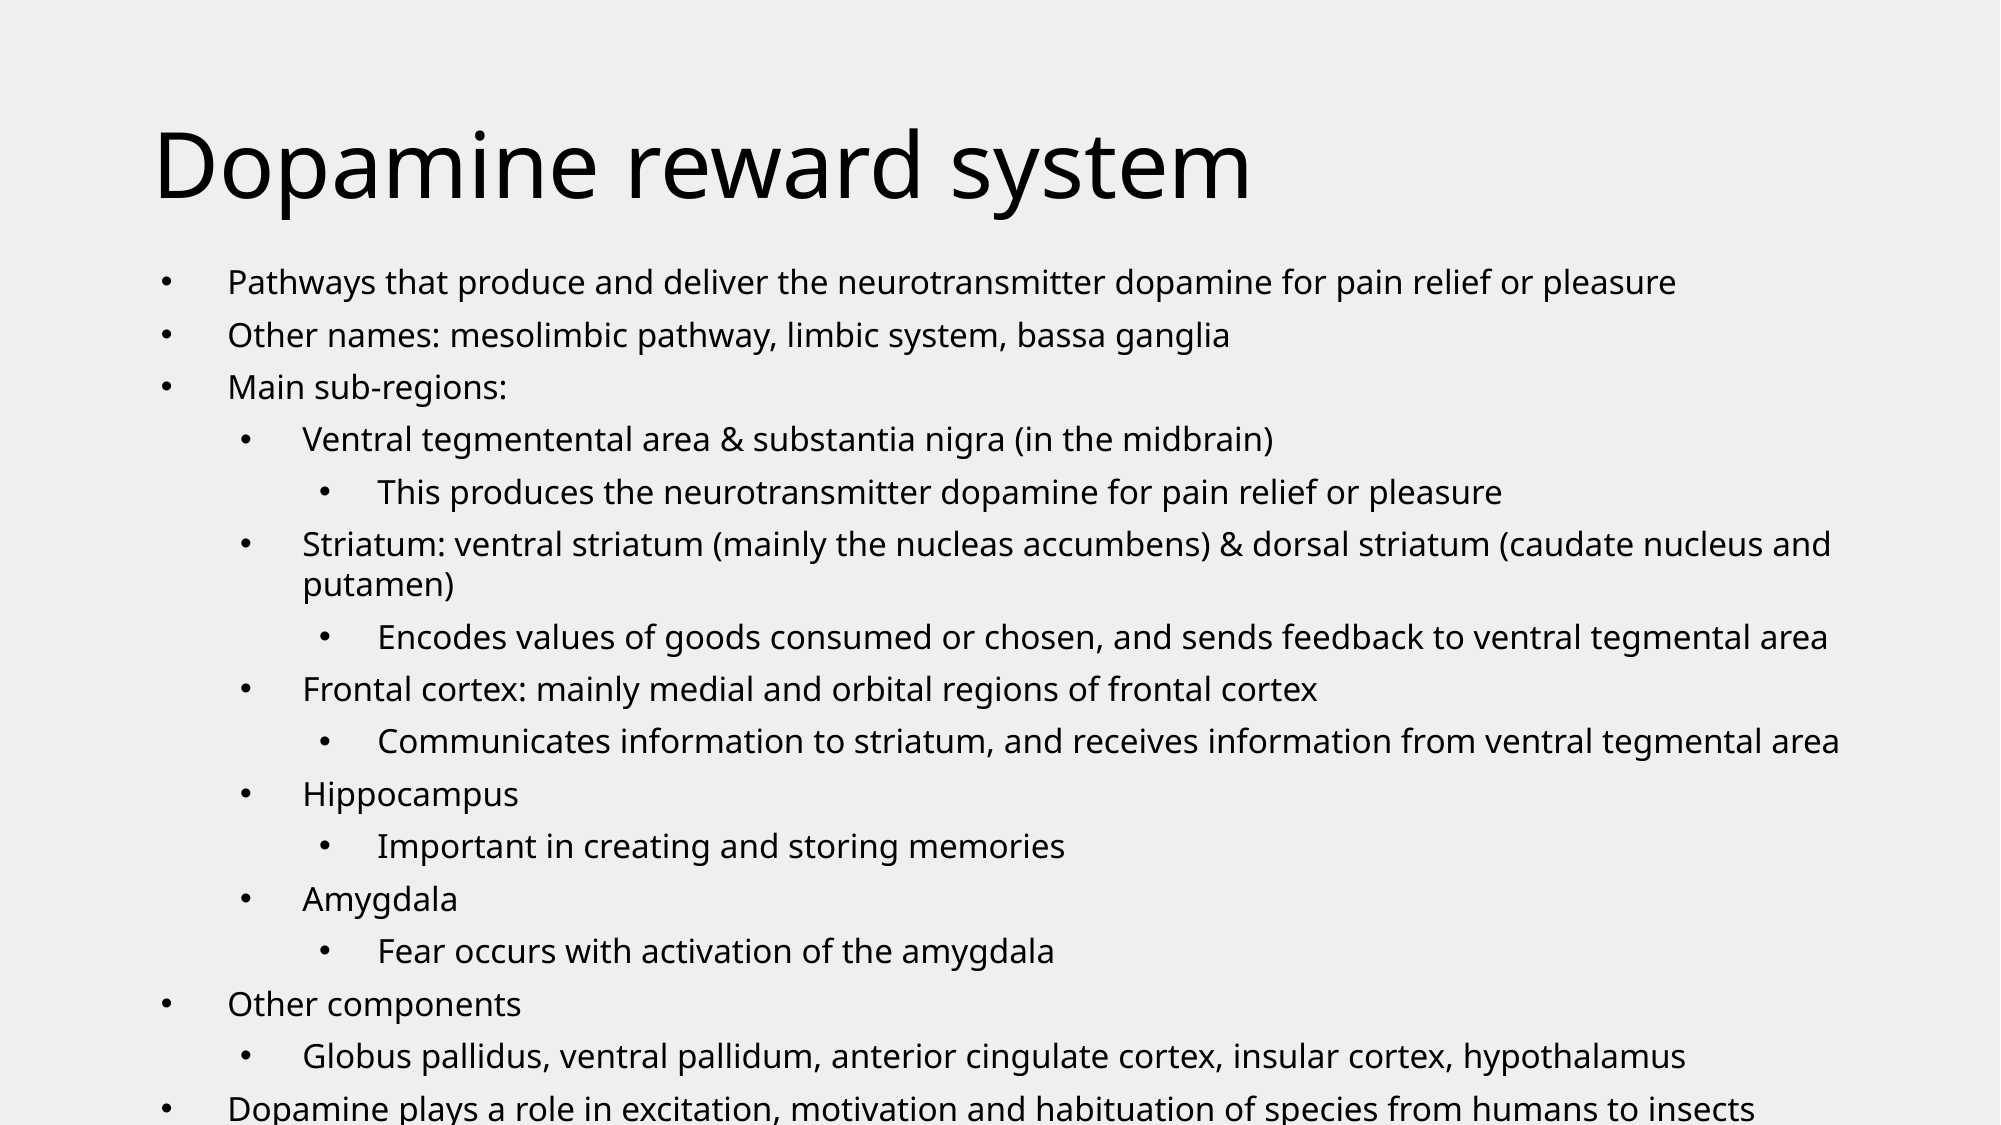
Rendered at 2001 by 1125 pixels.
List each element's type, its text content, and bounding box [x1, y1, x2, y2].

list Pathways that produce and deliver the neurotransmitter dopamine for pain relief or pleasure Other names: mesolimbic pathway, limbic system, bassa ganglia Main sub-regions: Ventral tegmentental area & substantia nigra (in the midbrain) This produces the neurotransmitter dopamine for pain relief or pleasure Striatum: ventral striatum (mainly the nucleas accumbens) & dorsal striatum (caudate nucleus and putamen) Encodes values of goods consumed or chosen, and sends feedback to ventral tegmental area Frontal cortex: mainly medial and orbital regions of frontal cortex Communicates information to striatum, and receives information from ventral tegmental area Hippocampus Important in creating and storing memories Amygdala Fear occurs with activation of the amygdala Other components Globus pallidus, ventral pallidum, anterior cingulate cortex, insular cortex, hypothalamus Dopamine plays a role in excitation, motivation and habituation of species from humans to insects [137, 246, 1954, 1102]
title Dopamine reward system [137, 59, 1863, 246]
